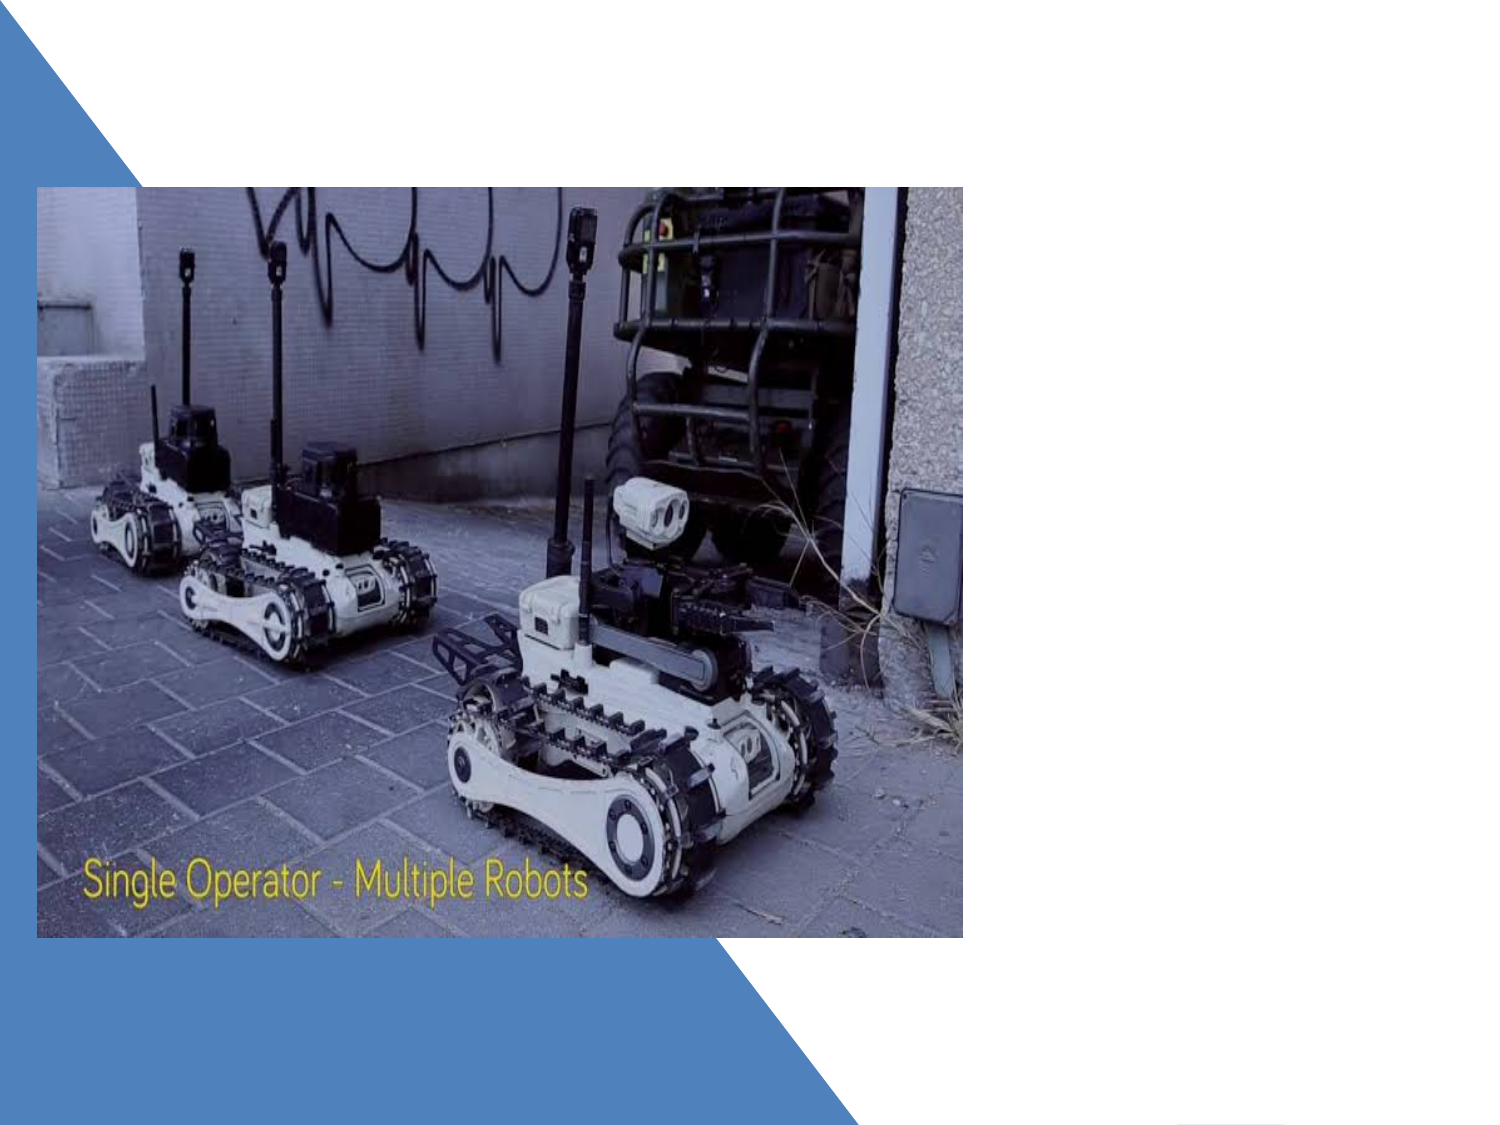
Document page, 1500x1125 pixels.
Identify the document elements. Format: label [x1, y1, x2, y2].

picture [37, 187, 963, 938]
